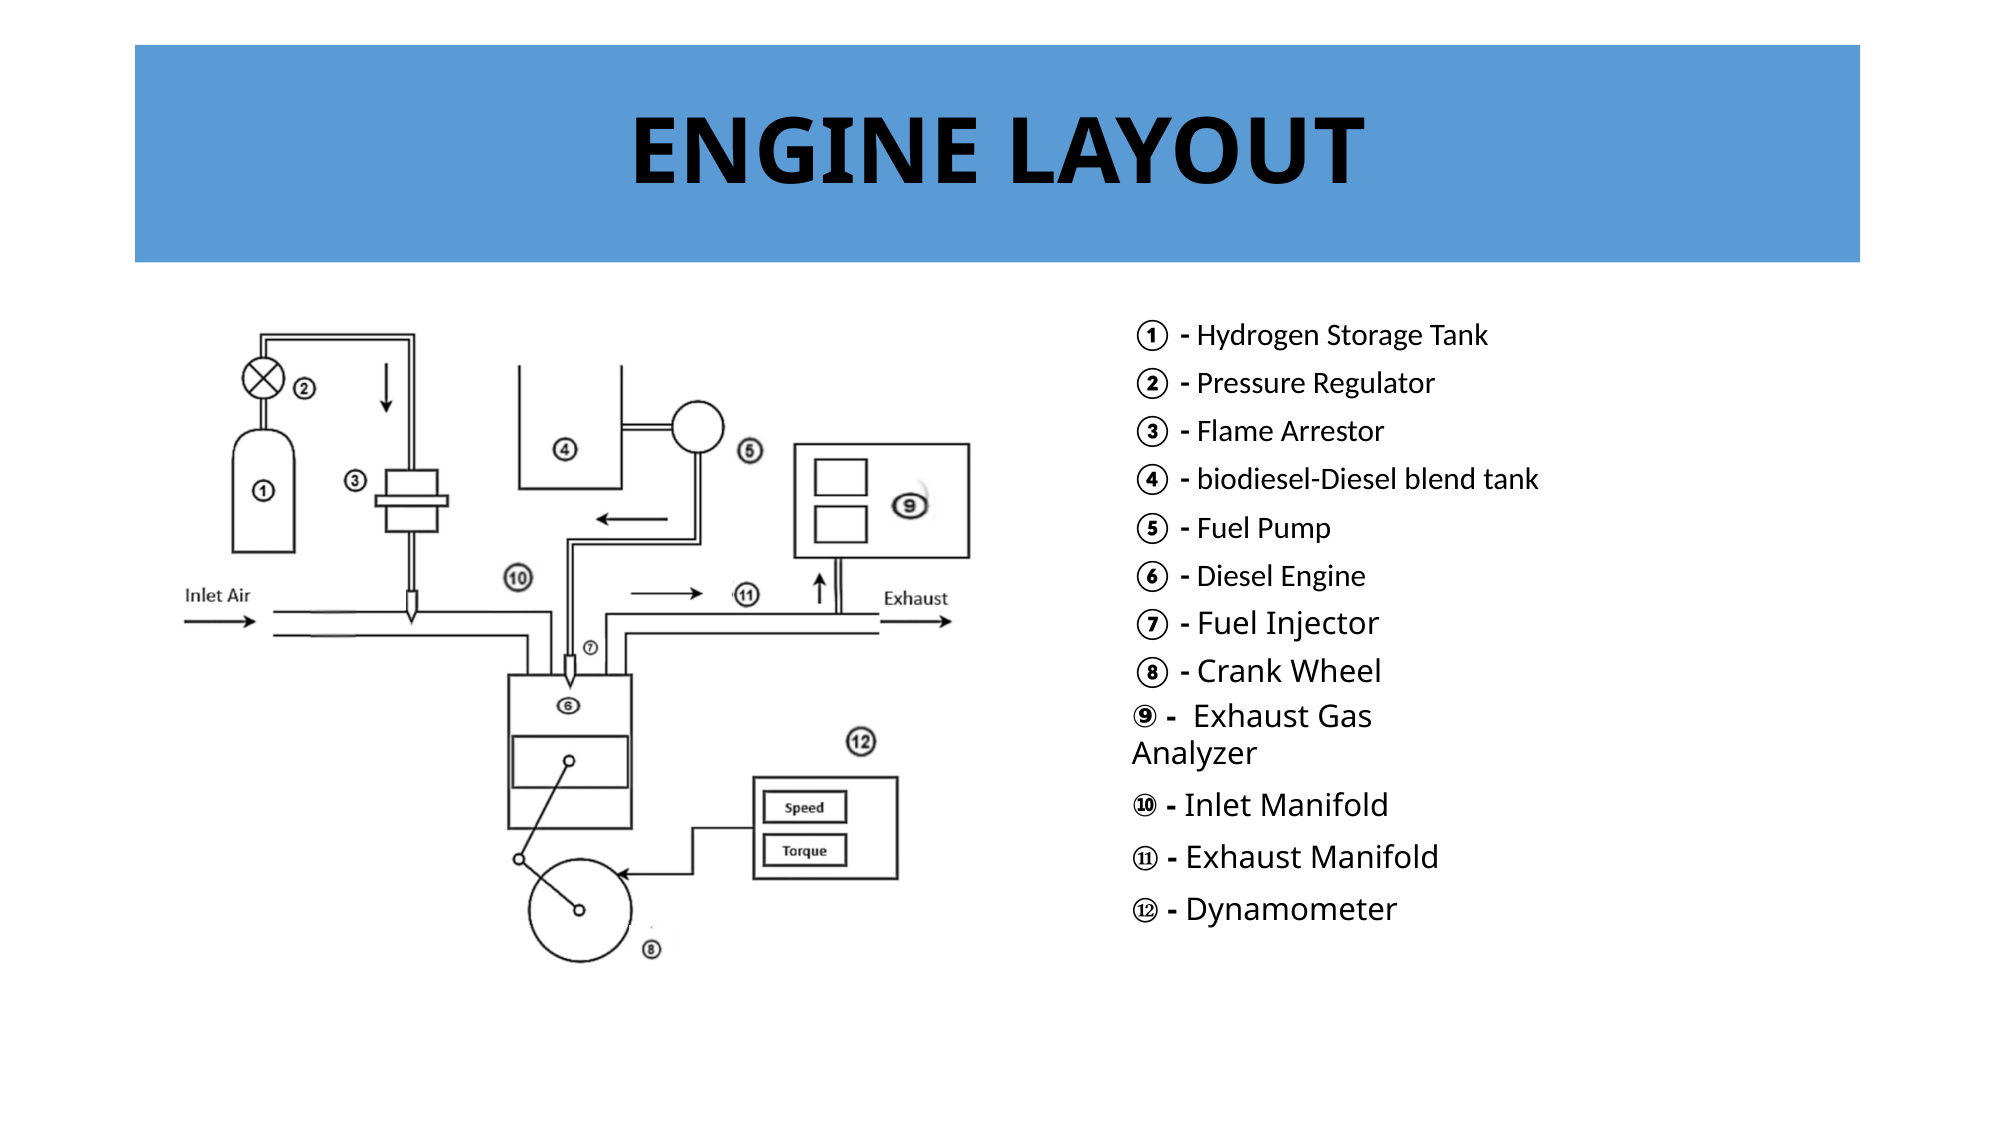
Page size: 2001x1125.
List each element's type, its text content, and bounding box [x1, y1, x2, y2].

title ENGINE LAYOUT [135, 44, 1861, 263]
text_box ⑨ - Exhaust Gas Analyzer ⑩ - Inlet Manifold ⑪ - Exhaust Manifold ⑫ - Dynamometer [1122, 681, 1479, 1070]
list ① - Hydrogen Storage Tank ② - Pressure Regulator ③ - Flame Arrestor ④ - biodiesel-Diesel blend tank ⑤ - Fuel Pump ⑥ - Diesel Engine ⑦ - Fuel Injector ⑧ - Crank Wheel [1122, 303, 1936, 1014]
picture [149, 303, 1000, 980]
